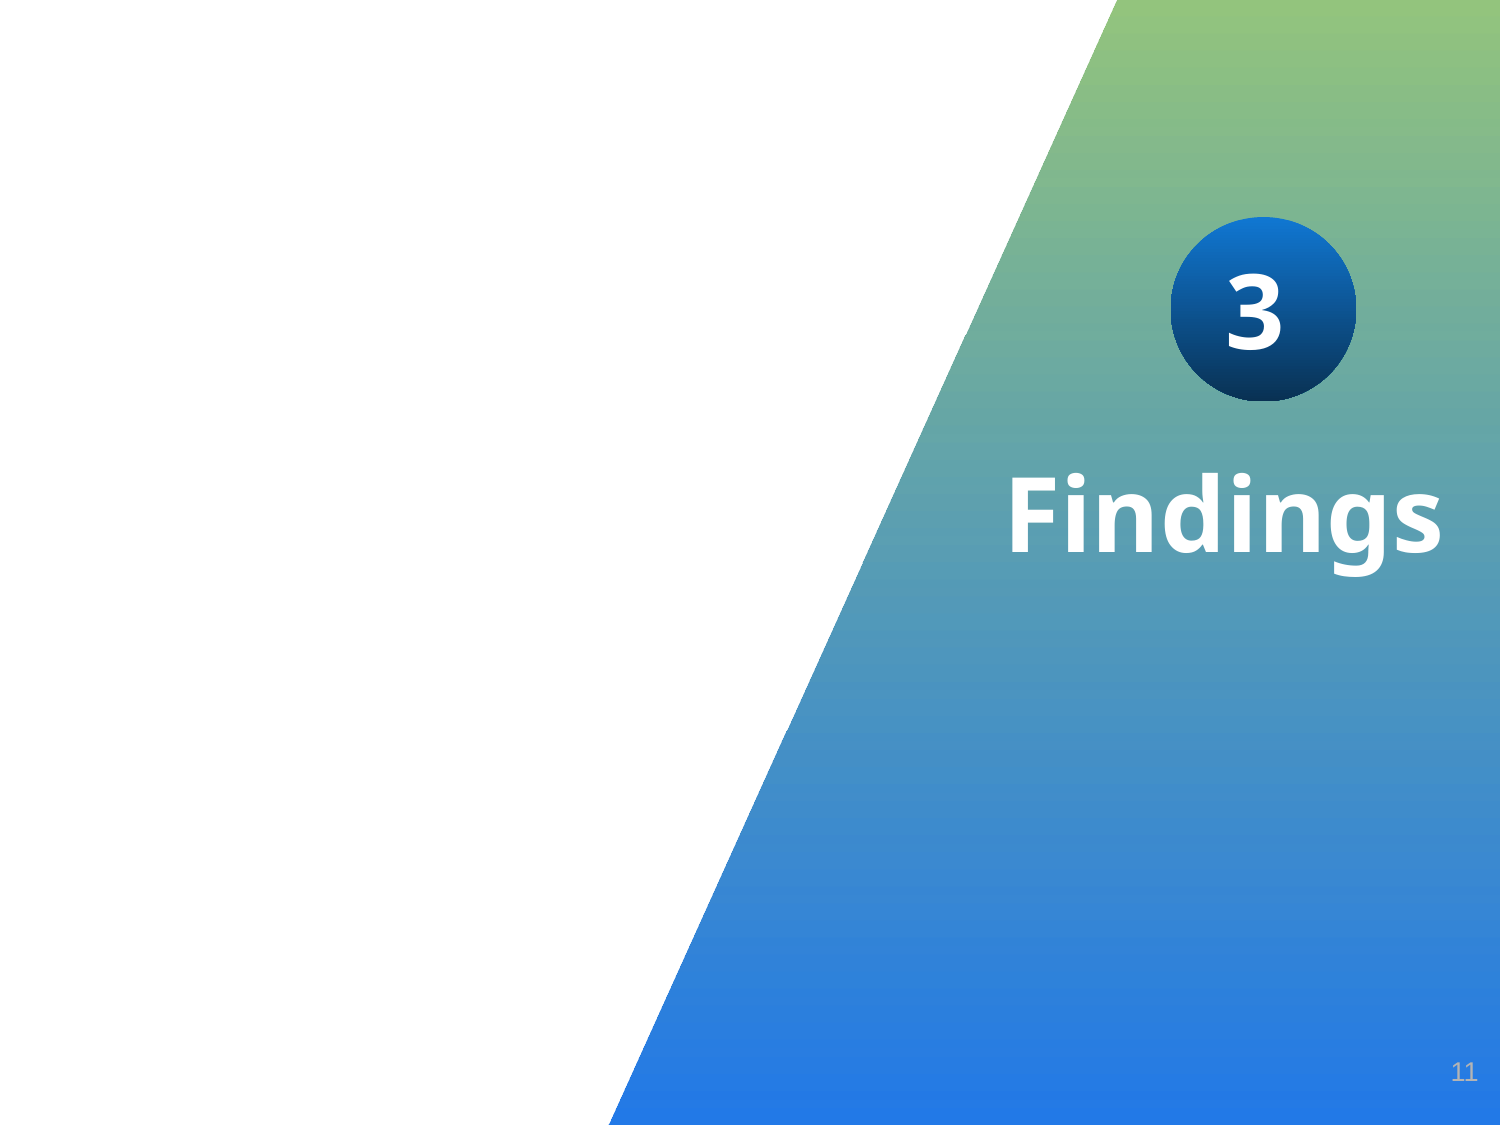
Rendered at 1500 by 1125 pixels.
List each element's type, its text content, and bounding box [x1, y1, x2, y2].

text_box [608, 0, 1500, 1125]
text_box [1199, 217, 1357, 397]
slide_number ‹#› [1403, 1038, 1494, 1125]
text_box Findings [923, 445, 1451, 734]
text_box 3 [1134, 242, 1292, 402]
